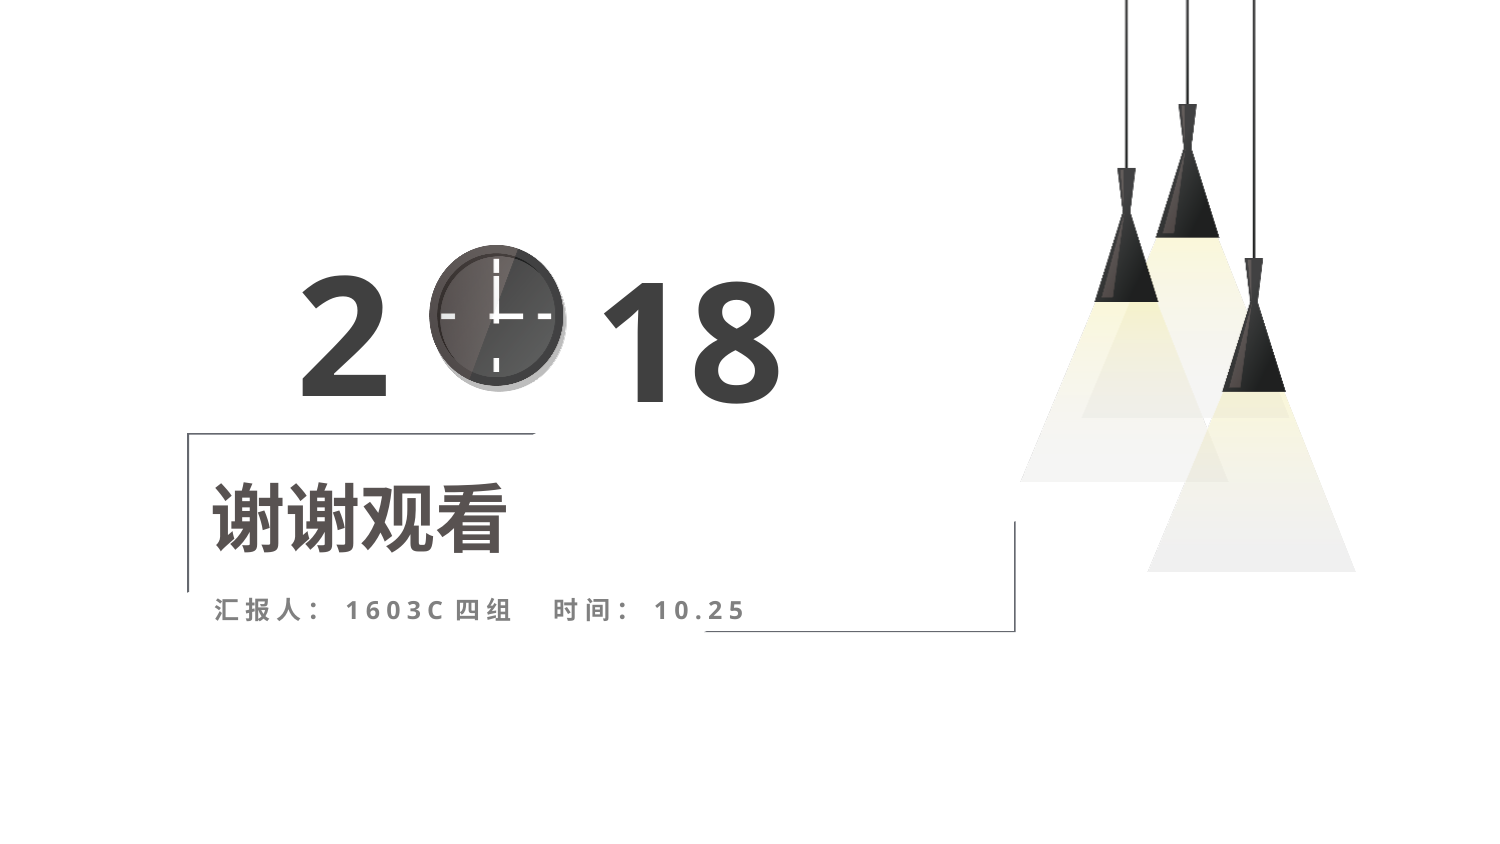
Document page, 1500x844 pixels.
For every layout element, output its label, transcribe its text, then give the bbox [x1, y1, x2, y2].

picture [417, 232, 572, 405]
text_box [185, 431, 281, 595]
picture [1015, 0, 1365, 594]
text_box 18 [579, 188, 801, 443]
text_box 2 [281, 182, 408, 438]
text_box [408, 431, 538, 437]
text_box 谢谢观看 [195, 446, 525, 569]
text_box 汇报人：1603C四组 时间：10.25 [199, 581, 759, 632]
text_box [701, 599, 1018, 635]
